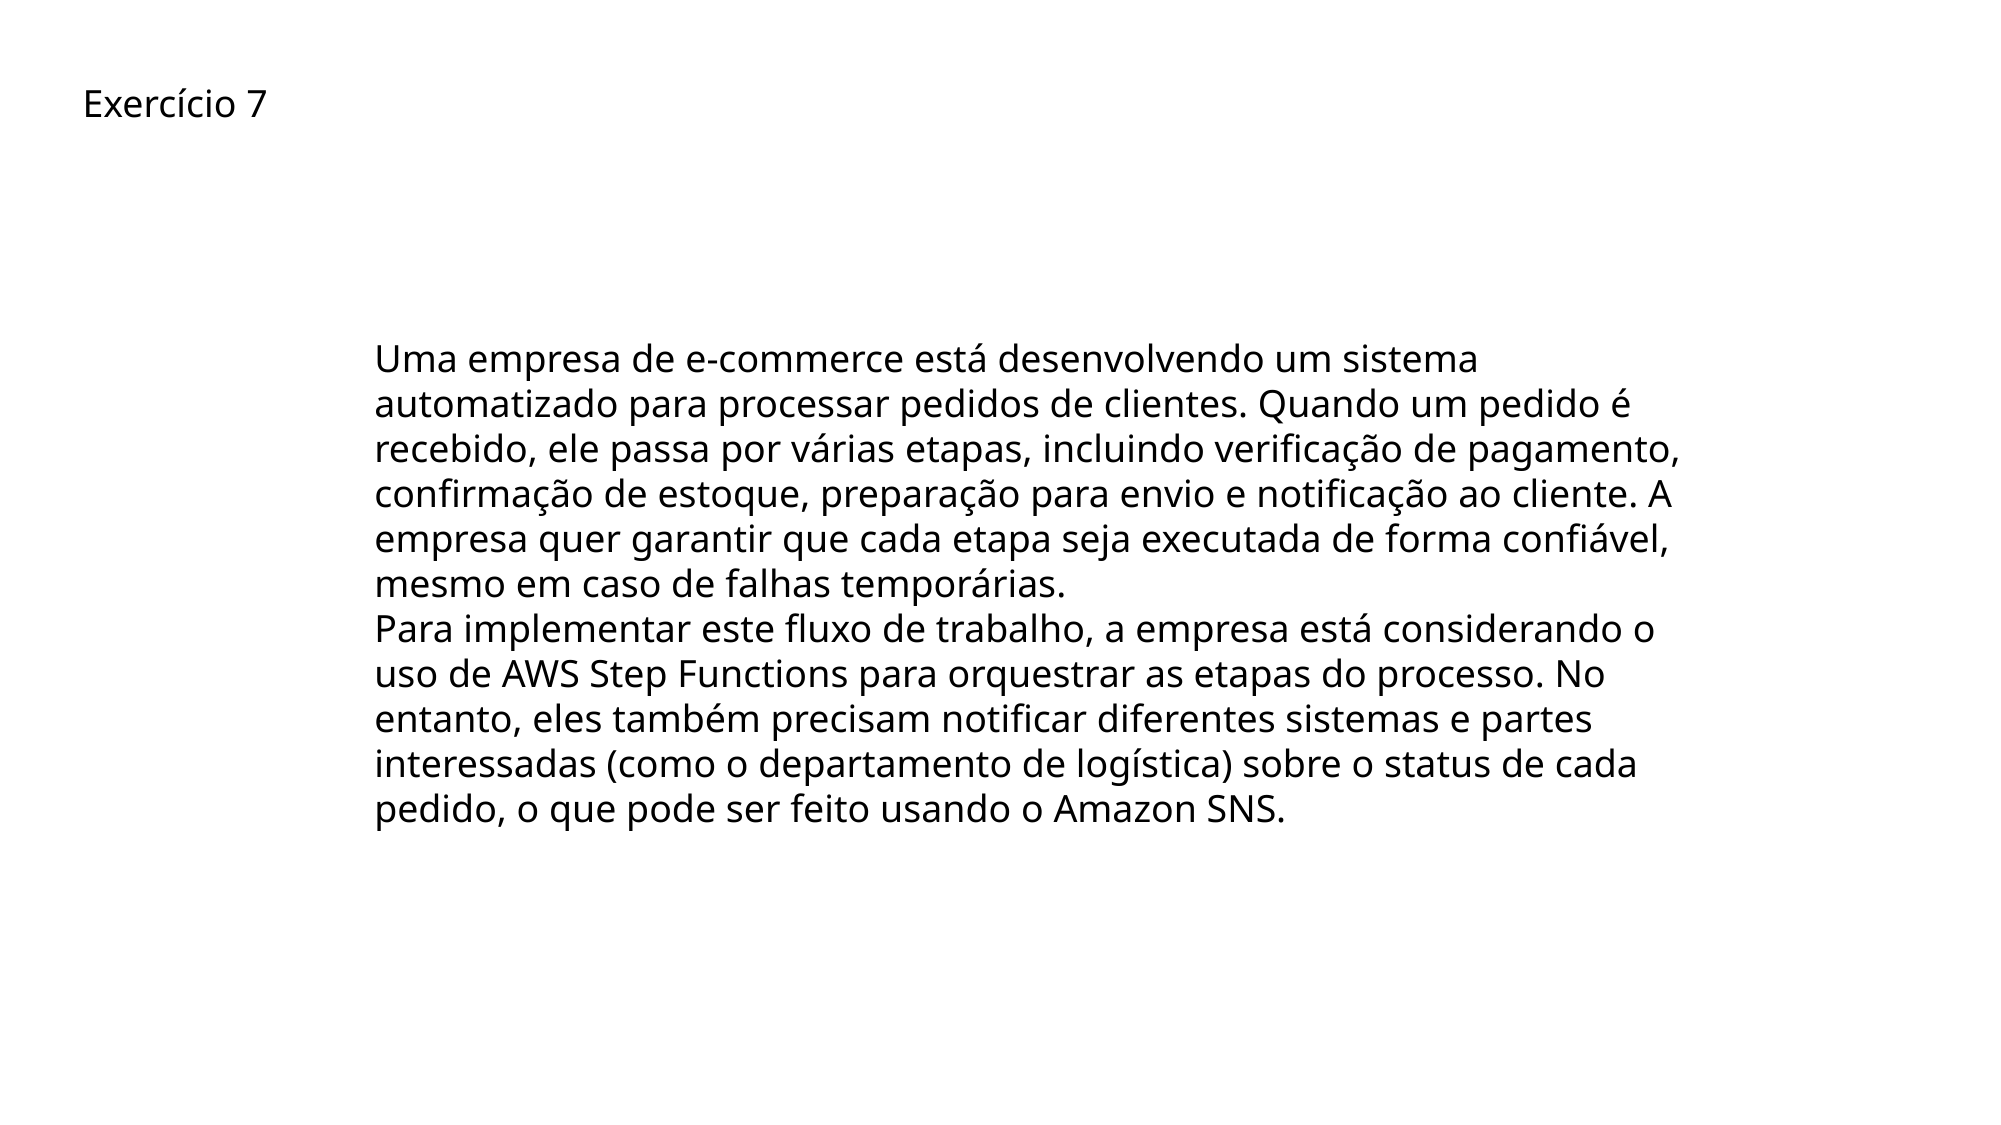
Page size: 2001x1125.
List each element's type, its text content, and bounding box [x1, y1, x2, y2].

text_box Exercício 7 [68, 72, 283, 132]
text_box Uma empresa de e-commerce está desenvolvendo um sistema automatizado para processar pedidos de clientes. Quando um pedido é recebido, ele passa por várias etapas, incluindo verificação de pagamento, confirmação de estoque, preparação para envio e notificação ao cliente. A empresa quer garantir que cada etapa seja executada de forma confiável, mesmo em caso de falhas temporárias. Para implementar este fluxo de trabalho, a empresa está considerando o uso de AWS Step Functions para orquestrar as etapas do processo. No entanto, eles também precisam notificar diferentes sistemas e partes interessadas (como o departamento de logística) sobre o status de cada pedido, o que pode ser feito usando o Amazon SNS. [359, 327, 1719, 838]
